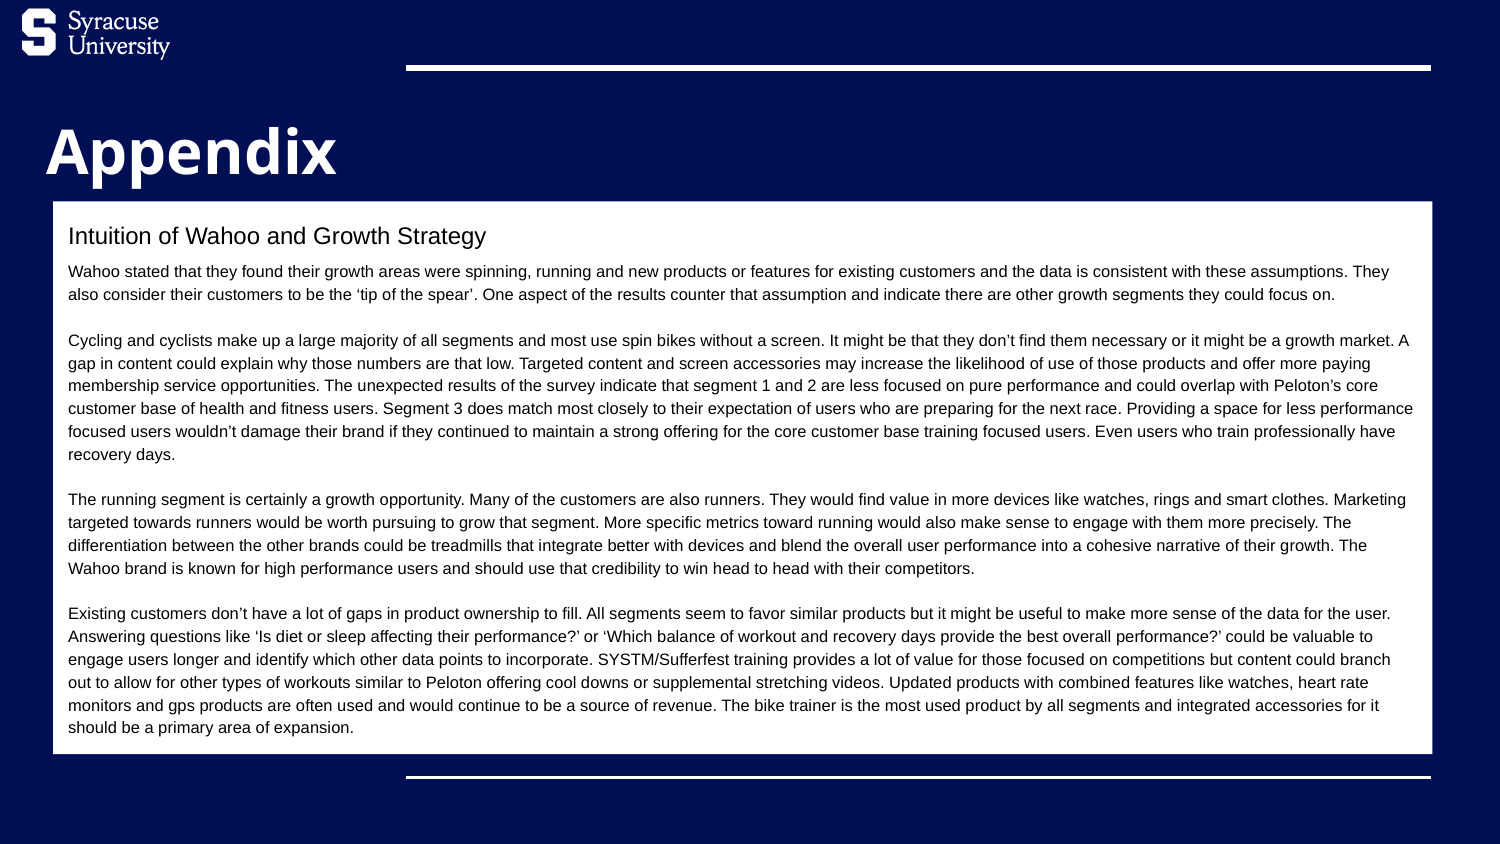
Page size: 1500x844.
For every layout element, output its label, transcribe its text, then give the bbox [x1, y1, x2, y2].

list Intuition of Wahoo and Growth Strategy Wahoo stated that they found their growth areas were spinning, running and new products or features for existing customers and the data is consistent with these assumptions. They also consider their customers to be the ‘tip of the spear’. One aspect of the results counter that assumption and indicate there are other growth segments they could focus on. Cycling and cyclists make up a large majority of all segments and most use spin bikes without a screen. It might be that they don’t find them necessary or it might be a growth market. A gap in content could explain why those numbers are that low. Targeted content and screen accessories may increase the likelihood of use of those products and offer more paying membership service opportunities. The unexpected results of the survey indicate that segment 1 and 2 are less focused on pure performance and could overlap with Peloton’s core customer base of health and fitness users. Segment 3 does match most closely to their expectation of users who are preparing for the next race. Providing a space for less performance focused users wouldn’t damage their brand if they continued to maintain a strong offering for the core customer base training focused users. Even users who train professionally have recovery days. The running segment is certainly a growth opportunity. Many of the customers are also runners. They would find value in more devices like watches, rings and smart clothes. Marketing targeted towards runners would be worth pursuing to grow that segment. More specific metrics toward running would also make sense to engage with them more precisely. The differentiation between the other brands could be treadmills that integrate better with devices and blend the overall user performance into a cohesive narrative of their growth. The Wahoo brand is known for high performance users and should use that credibility to win head to head with their competitors. Existing customers don’t have a lot of gaps in product ownership to fill. All segments seem to favor similar products but it might be useful to make more sense of the data for the user. Answering questions like ‘Is diet or sleep affecting their performance?’ or ‘Which balance of workout and recovery days provide the best overall performance?’ could be valuable to engage users longer and identify which other data points to incorporate. SYSTM/Sufferfest training provides a lot of value for those focused on competitions but content could branch out to allow for other types of workouts similar to Peloton offering cool downs or supplemental stretching videos. Updated products with combined features like watches, heart rate monitors and gps products are often used and would continue to be a source of revenue. The bike trainer is the most used product by all segments and integrated accessories for it should be a primary area of expansion. [53, 201, 1433, 755]
picture [22, 8, 170, 60]
title Appendix [31, 97, 1069, 202]
